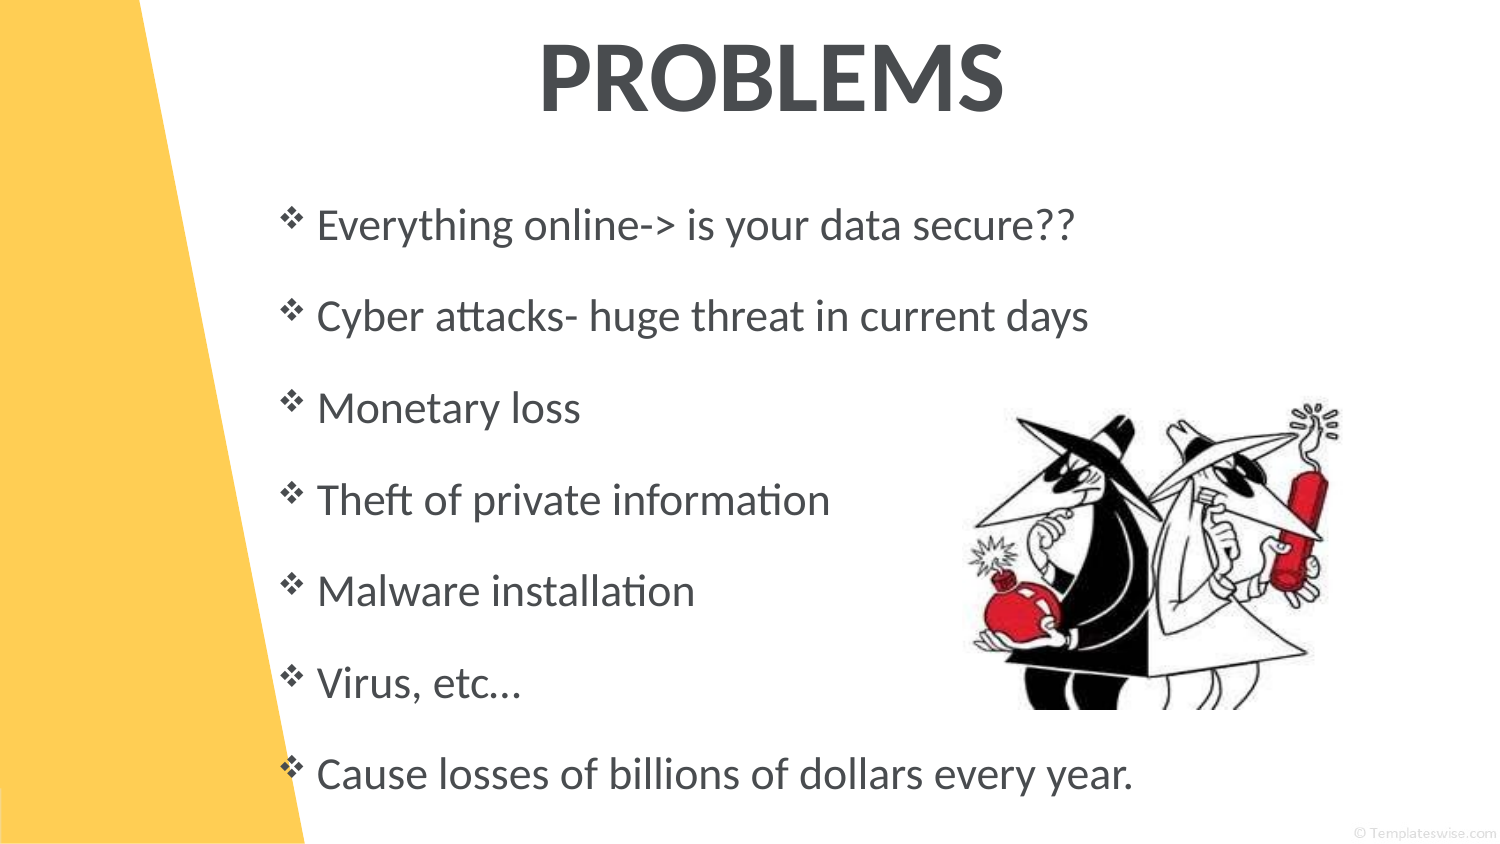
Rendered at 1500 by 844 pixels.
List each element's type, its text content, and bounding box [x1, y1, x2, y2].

list Everything online-> is your data secure?? Cyber attacks- huge threat in current days Monetary loss Theft of private information Malware installation Virus, etc… Cause losses of billions of dollars every year. [262, 159, 1486, 765]
picture [140, 0, 1500, 844]
title PROBLEMS [212, 0, 1333, 141]
text_box [962, 384, 1350, 710]
